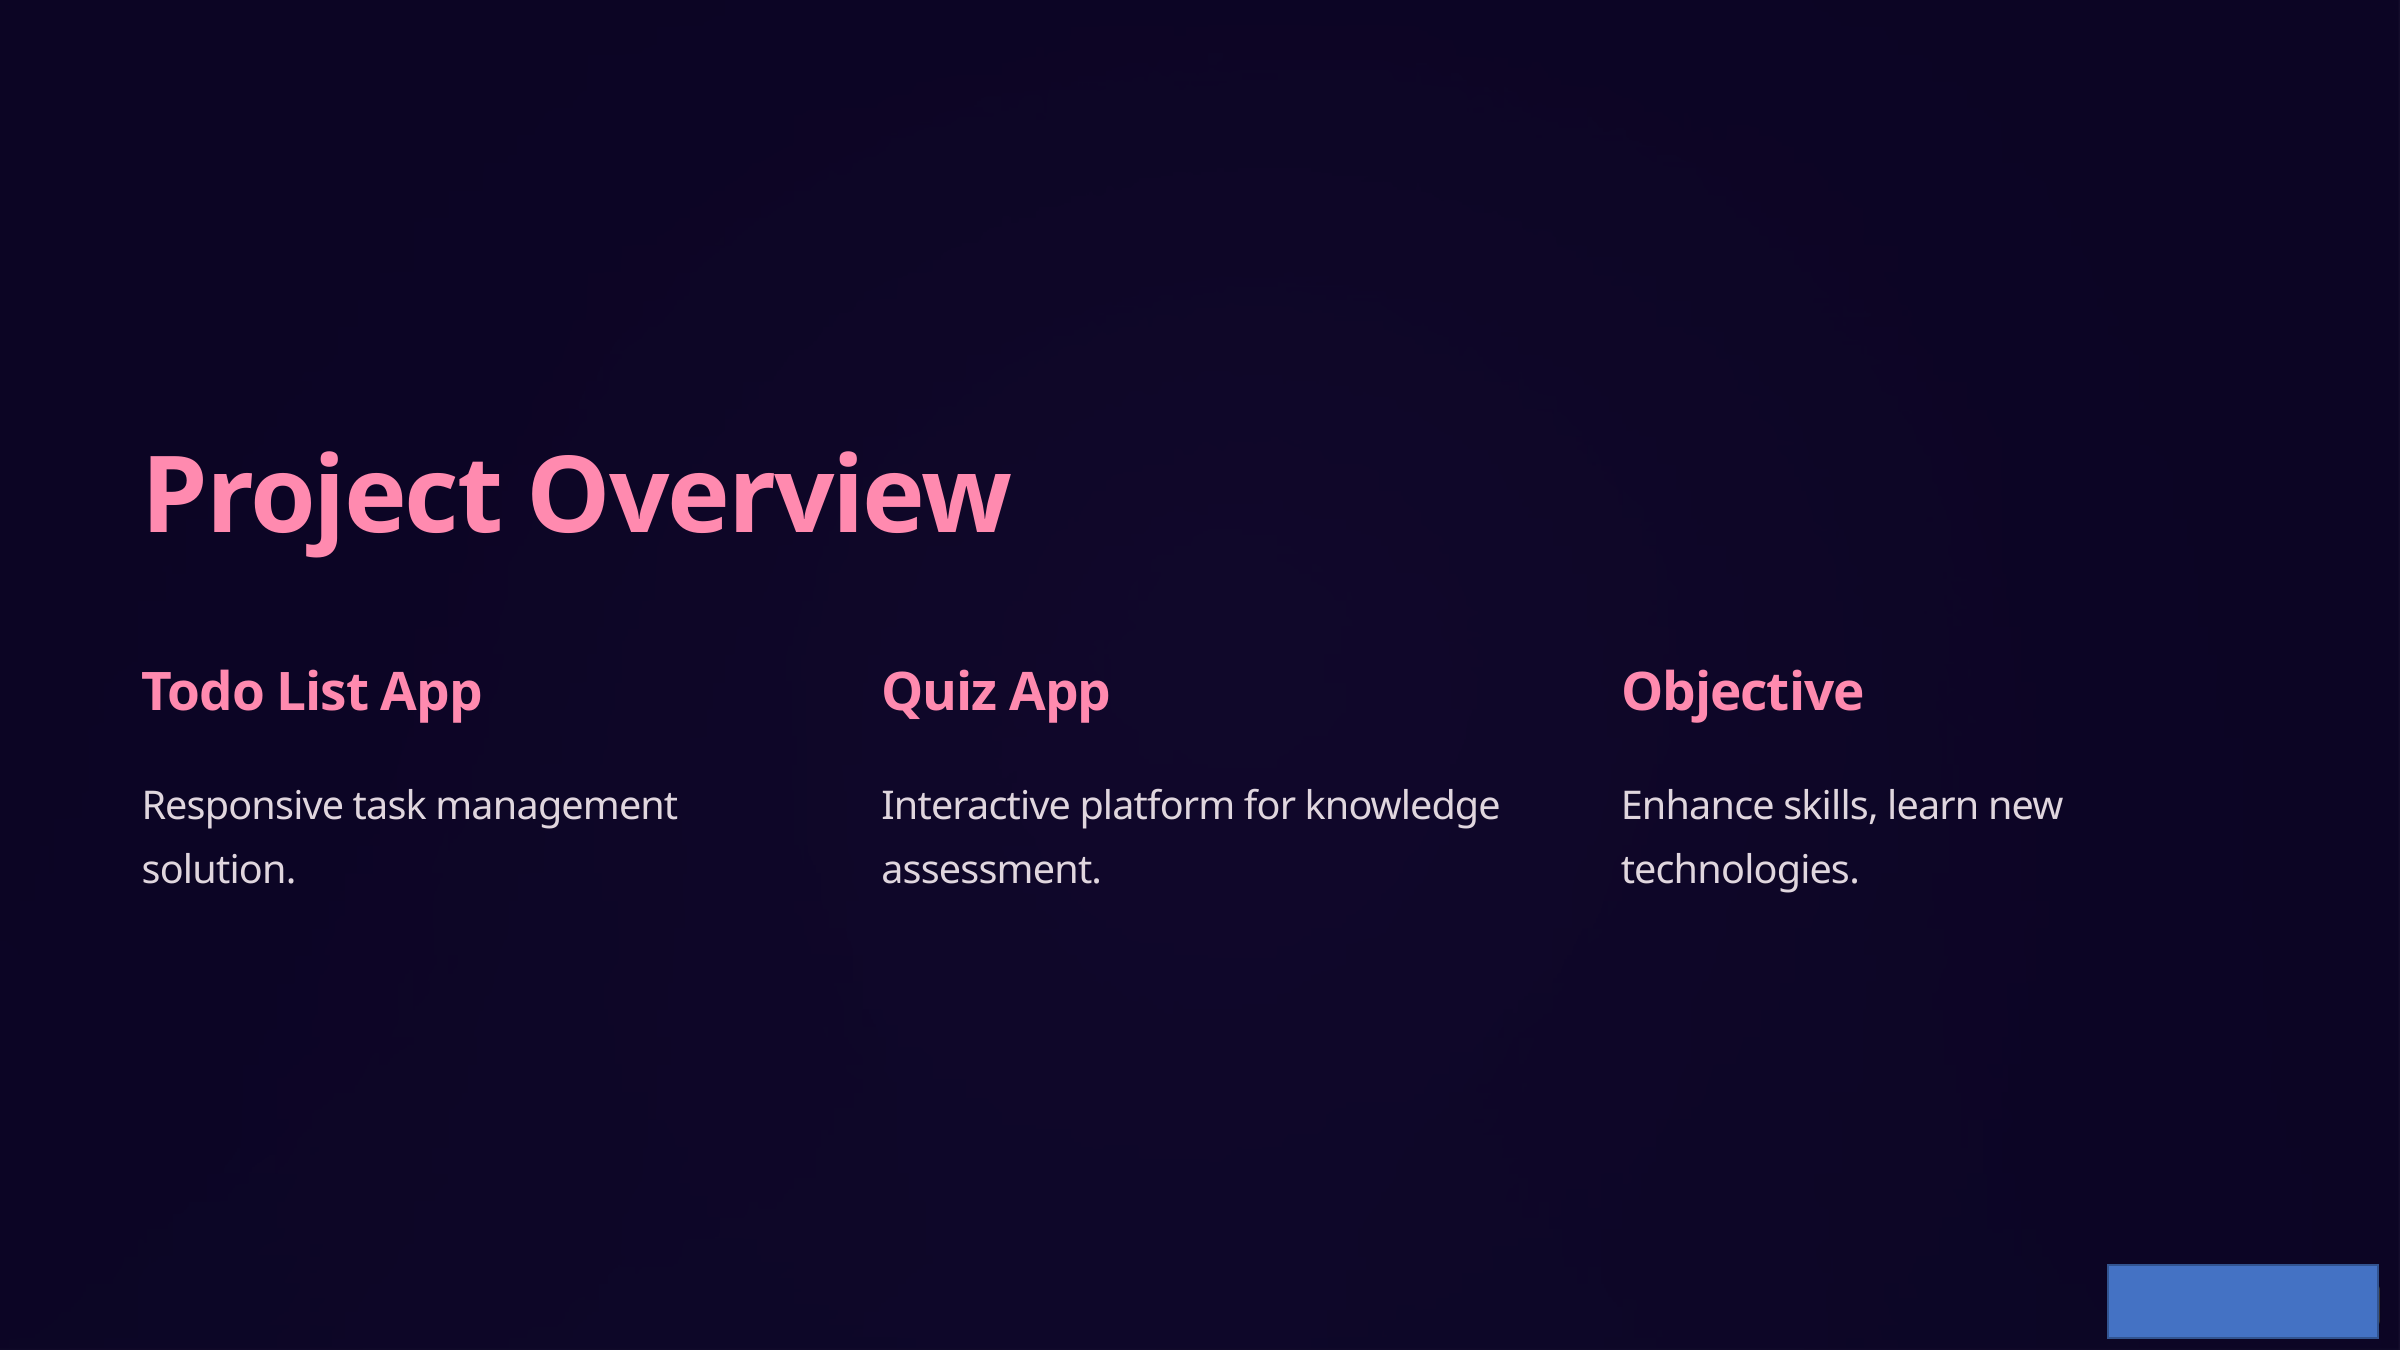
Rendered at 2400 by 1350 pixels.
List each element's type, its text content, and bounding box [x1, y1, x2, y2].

text_box Objective [1620, 655, 2153, 722]
picture [2379, 1271, 2389, 1339]
text_box Interactive platform for knowledge assessment. [881, 762, 1521, 893]
text_box Project Overview [141, 421, 1205, 555]
text_box Quiz App [881, 655, 1413, 722]
text_box [2107, 1264, 2379, 1339]
text_box Responsive task management solution. [141, 762, 782, 893]
text_box Enhance skills, learn new technologies. [1620, 762, 2261, 893]
text_box Todo List App [141, 655, 674, 722]
